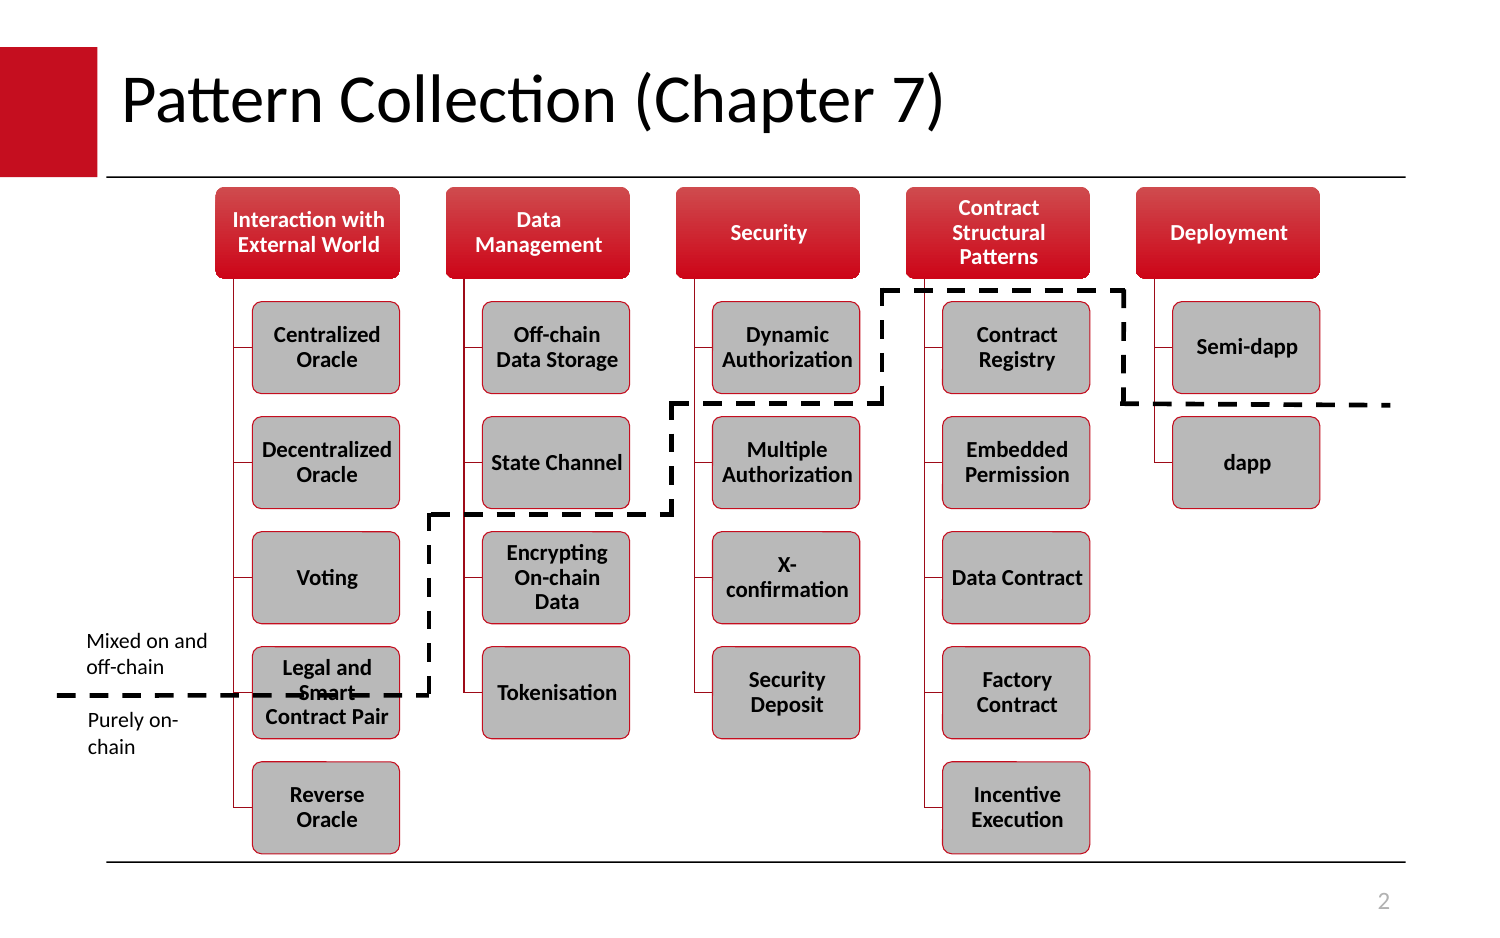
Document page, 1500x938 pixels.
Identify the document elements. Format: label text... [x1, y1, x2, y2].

title Pattern Collection (Chapter 7) [106, 47, 1406, 154]
slide_number 2 [1101, 880, 1406, 918]
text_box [6, 186, 1500, 855]
